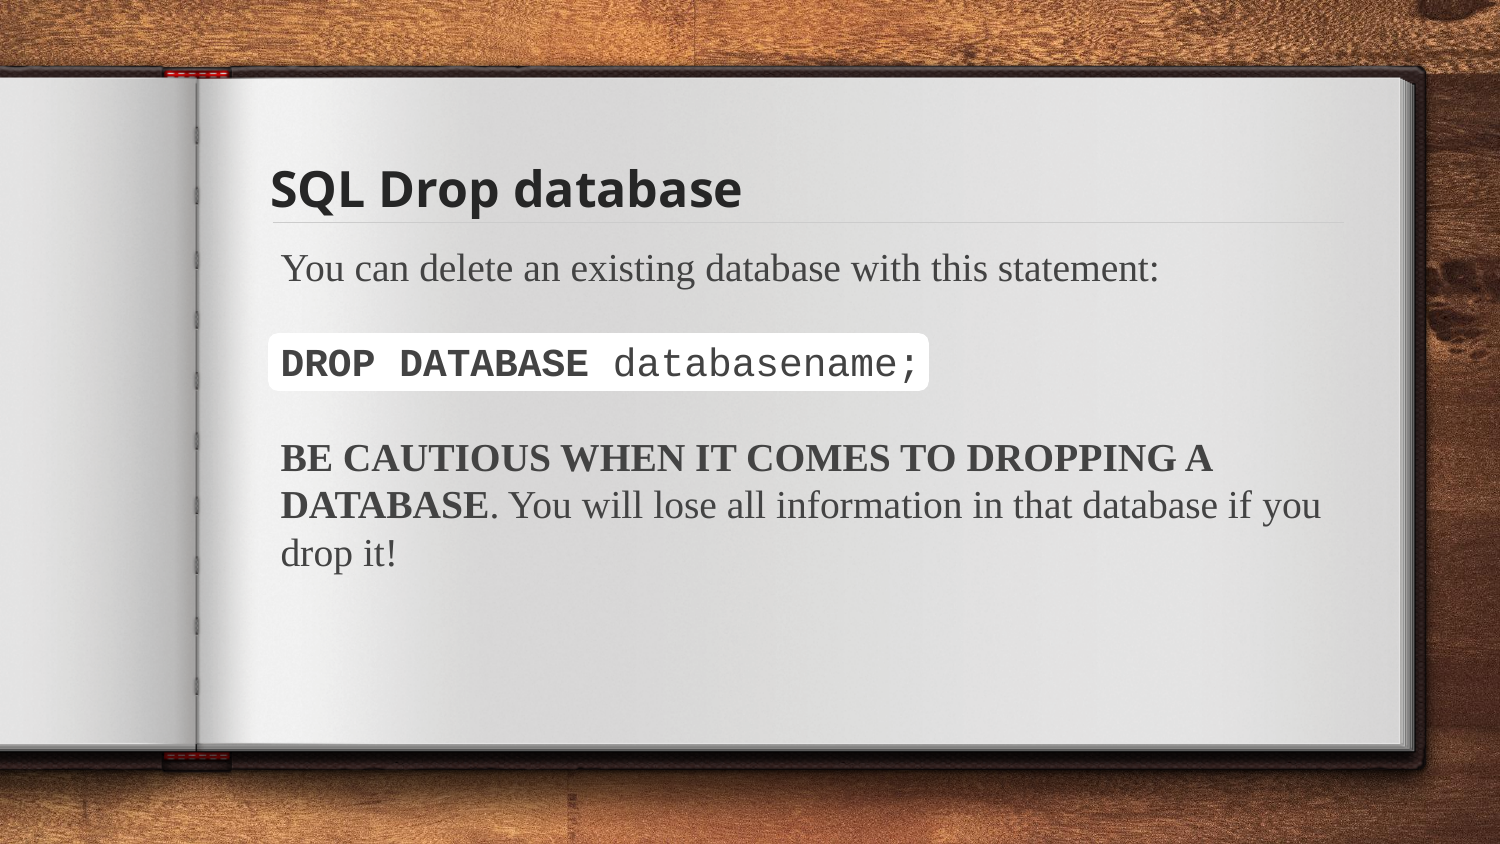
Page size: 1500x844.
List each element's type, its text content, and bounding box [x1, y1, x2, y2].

picture [0, 0, 1500, 844]
list You can delete an existing database with this statement: DROP DATABASE databasename; BE CAUTIOUS WHEN IT COMES TO DROPPING A DATABASE. You will lose all information in that database if you drop it! [255, 226, 1341, 726]
title SQL Drop database [255, 117, 1341, 226]
